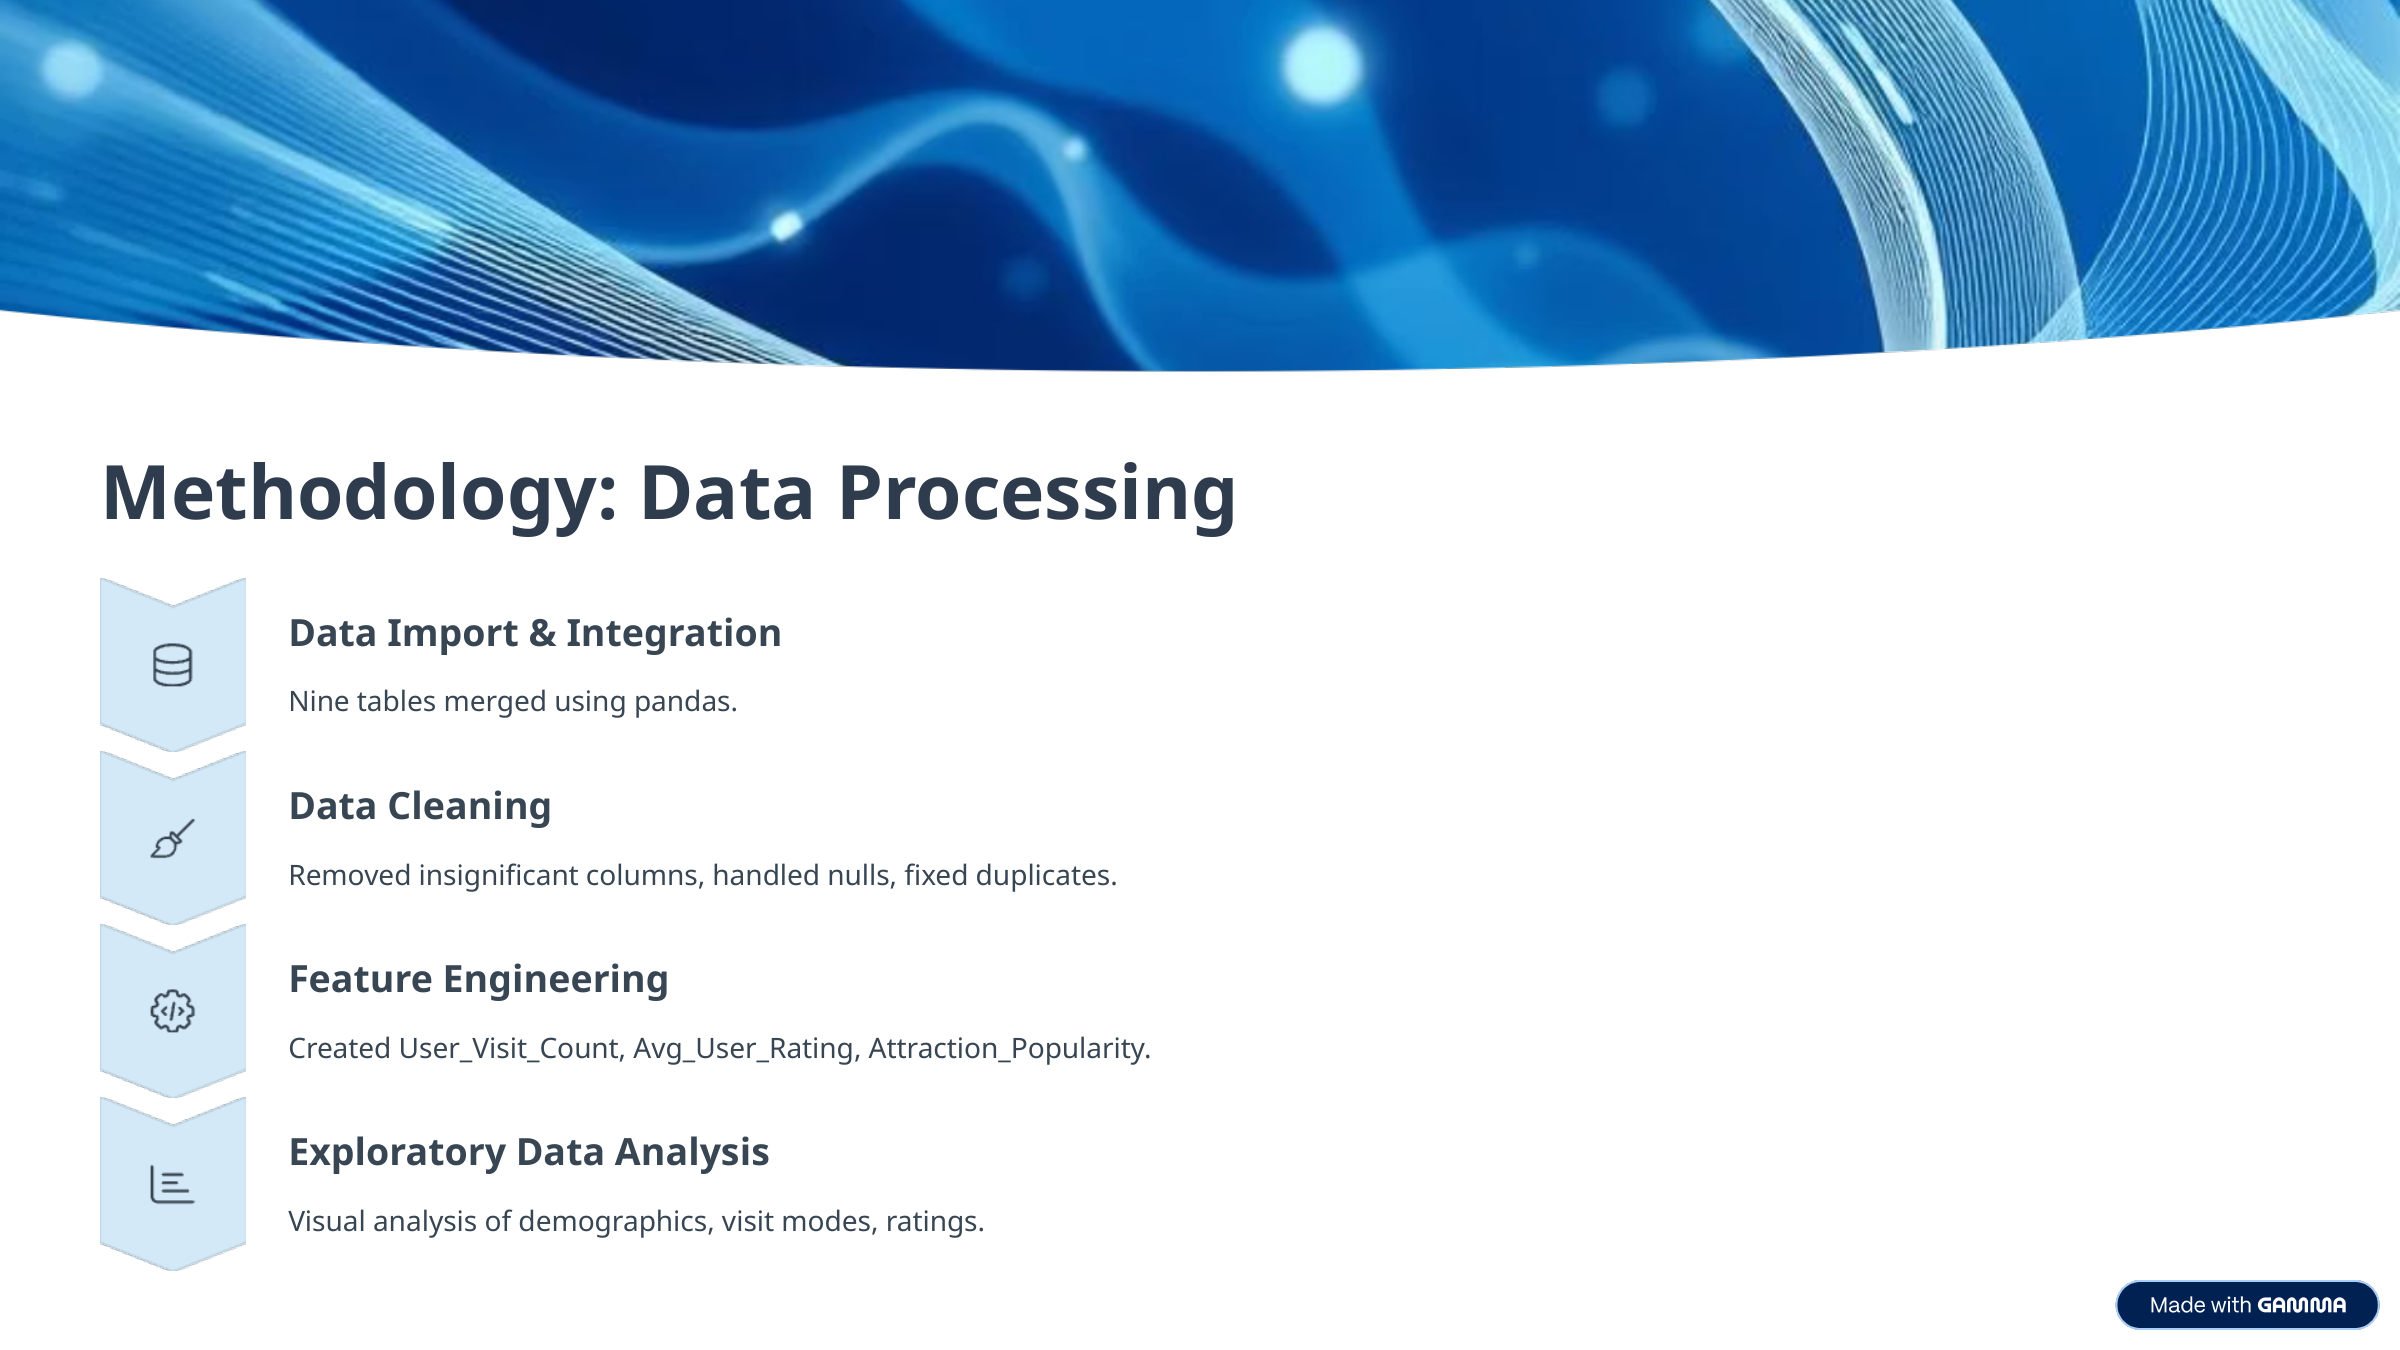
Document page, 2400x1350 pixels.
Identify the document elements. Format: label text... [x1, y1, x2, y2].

text_box Exploratory Data Analysis [288, 1126, 720, 1174]
text_box Created User_Visit_Count, Avg_User_Rating, Attraction_Popularity. [288, 1017, 2300, 1064]
text_box Methodology: Data Processing [100, 440, 1122, 535]
text_box Removed insignificant columns, handled nulls, fixed duplicates. [288, 844, 2300, 891]
text_box Nine tables merged using pandas. [288, 671, 2300, 718]
text_box Feature Engineering [288, 953, 668, 1001]
text_box Data Cleaning [288, 780, 668, 828]
picture [2106, 1271, 2389, 1339]
picture [0, 0, 2400, 379]
text_box Data Import & Integration [288, 607, 716, 655]
picture [100, 578, 246, 1271]
text_box Visual analysis of demographics, visit modes, ratings. [288, 1190, 2300, 1238]
